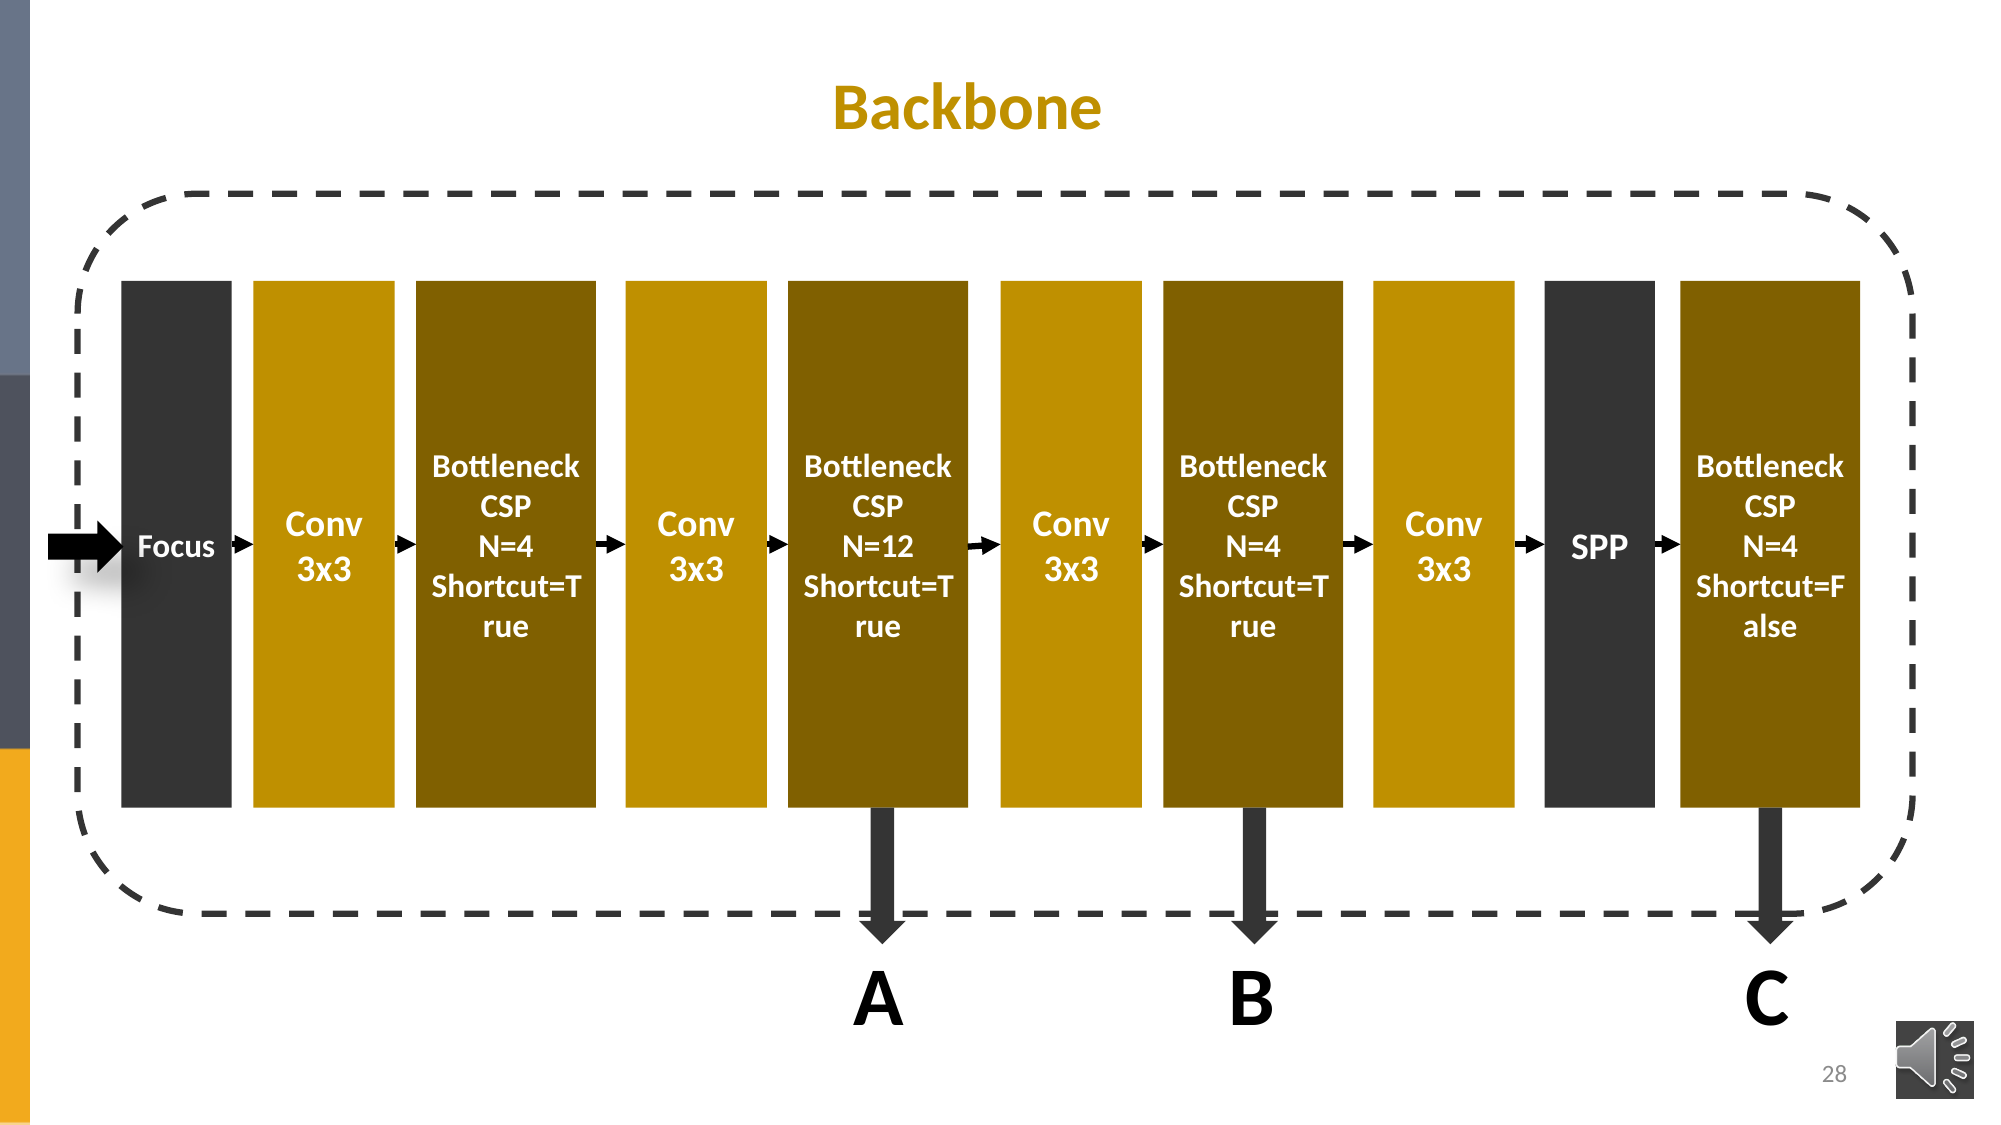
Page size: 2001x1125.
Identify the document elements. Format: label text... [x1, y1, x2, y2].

text_box [1744, 806, 1797, 934]
text_box C [1731, 934, 1810, 1042]
picture [0, 0, 30, 1125]
text_box [76, 192, 1914, 915]
picture [1894, 1019, 1975, 1100]
text_box Backbone [284, 55, 1652, 193]
text_box [856, 806, 909, 934]
text_box [47, 518, 125, 576]
text_box [1228, 806, 1281, 934]
text_box A [838, 934, 918, 1050]
slide_number 28 [1412, 1042, 1863, 1103]
text_box B [1214, 934, 1293, 1050]
